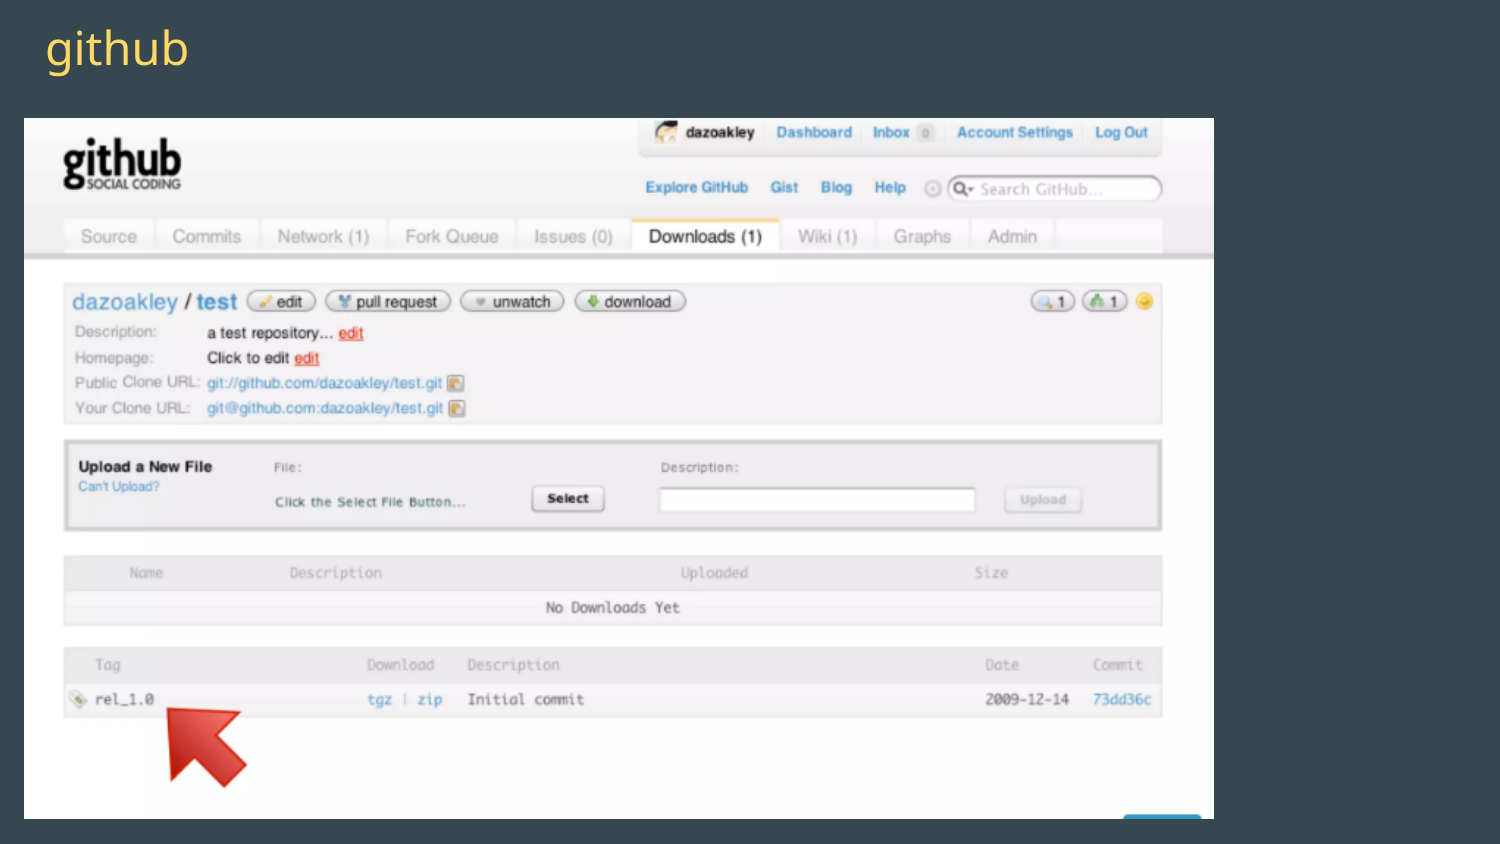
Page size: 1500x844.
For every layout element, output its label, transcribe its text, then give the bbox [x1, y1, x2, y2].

title github [30, 0, 1310, 94]
picture [24, 118, 1214, 820]
